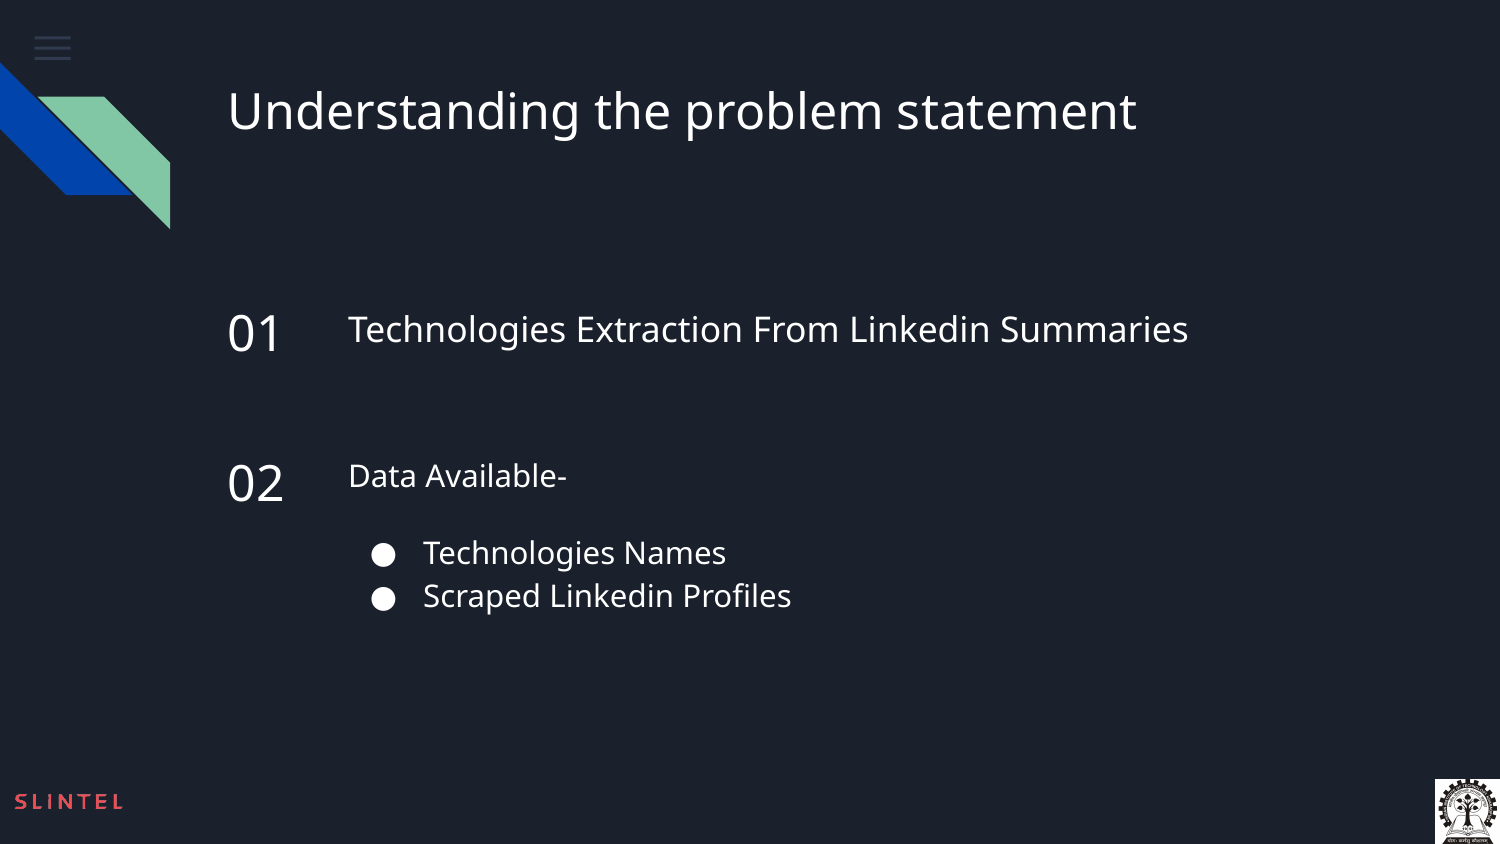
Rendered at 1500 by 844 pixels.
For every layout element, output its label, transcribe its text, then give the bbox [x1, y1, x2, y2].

text_box 01 [212, 286, 333, 419]
text_box 02 [212, 436, 333, 569]
list Technologies Extraction From Linkedin Summaries [333, 286, 1298, 419]
picture [1435, 779, 1500, 844]
picture [0, 750, 137, 844]
list Data Available- Technologies Names Scraped Linkedin Profiles [333, 436, 1298, 674]
title Understanding the problem statement [212, 64, 1368, 215]
